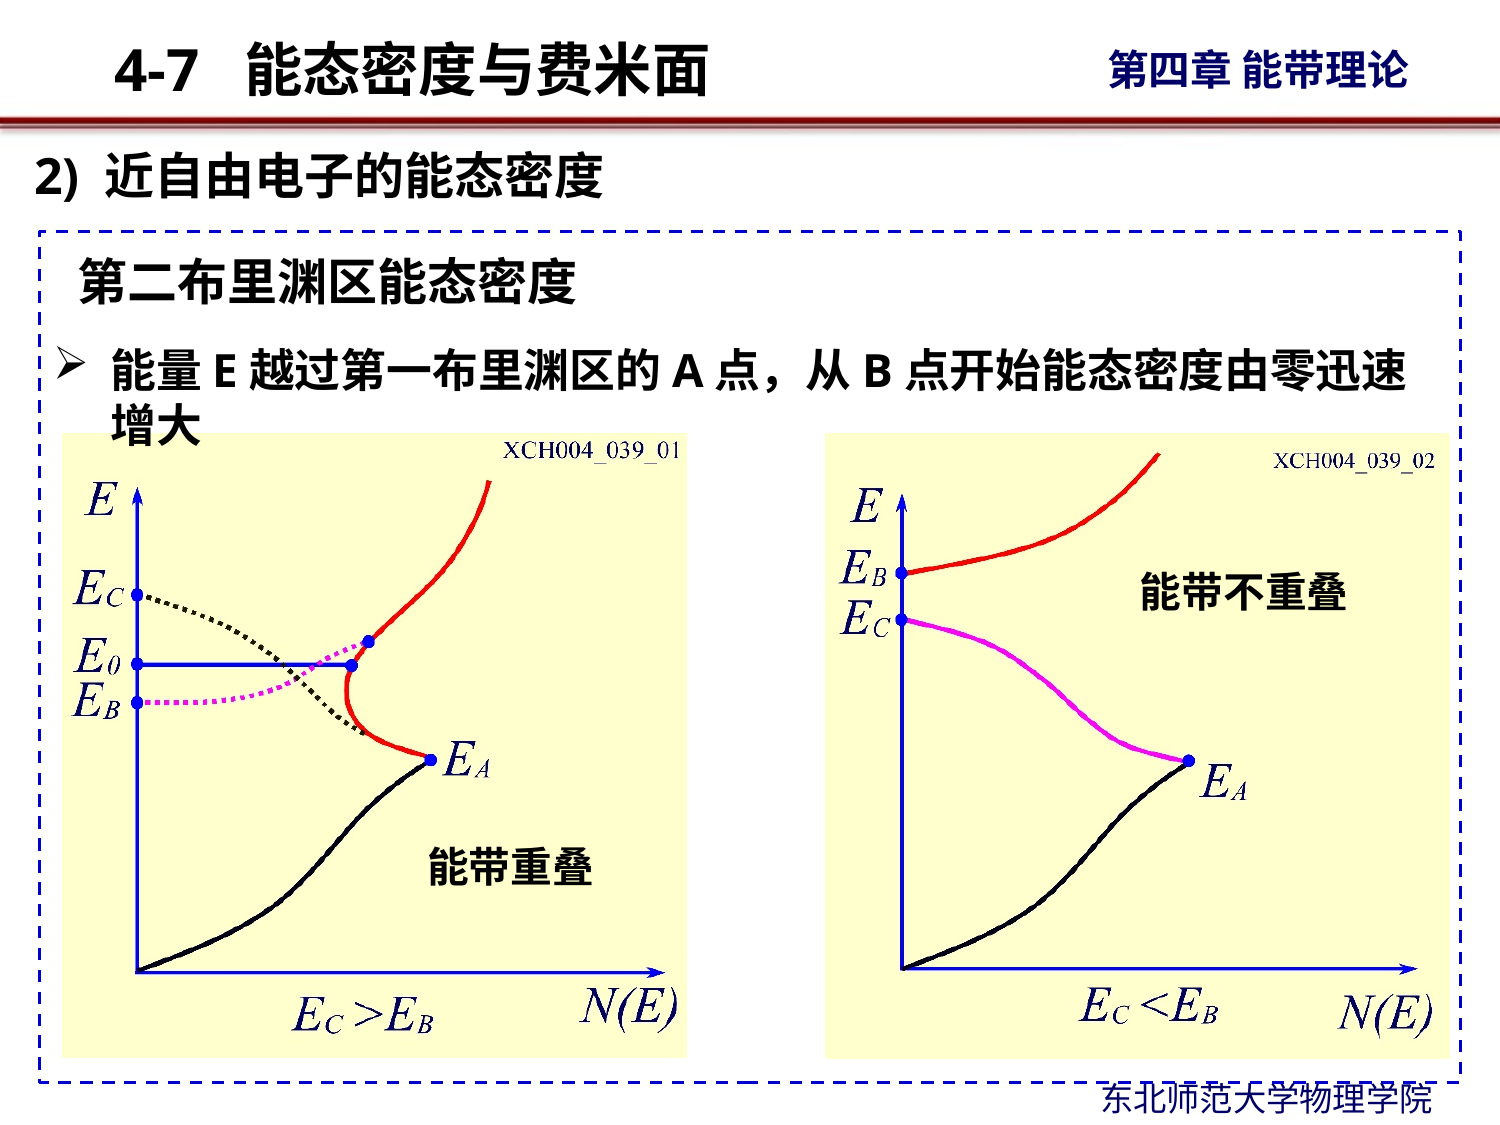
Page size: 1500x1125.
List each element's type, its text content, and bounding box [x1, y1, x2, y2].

picture [0, 0, 1500, 1125]
text_box [39, 231, 1461, 1083]
text_box 2) 近自由电子的能态密度 [19, 137, 1500, 213]
